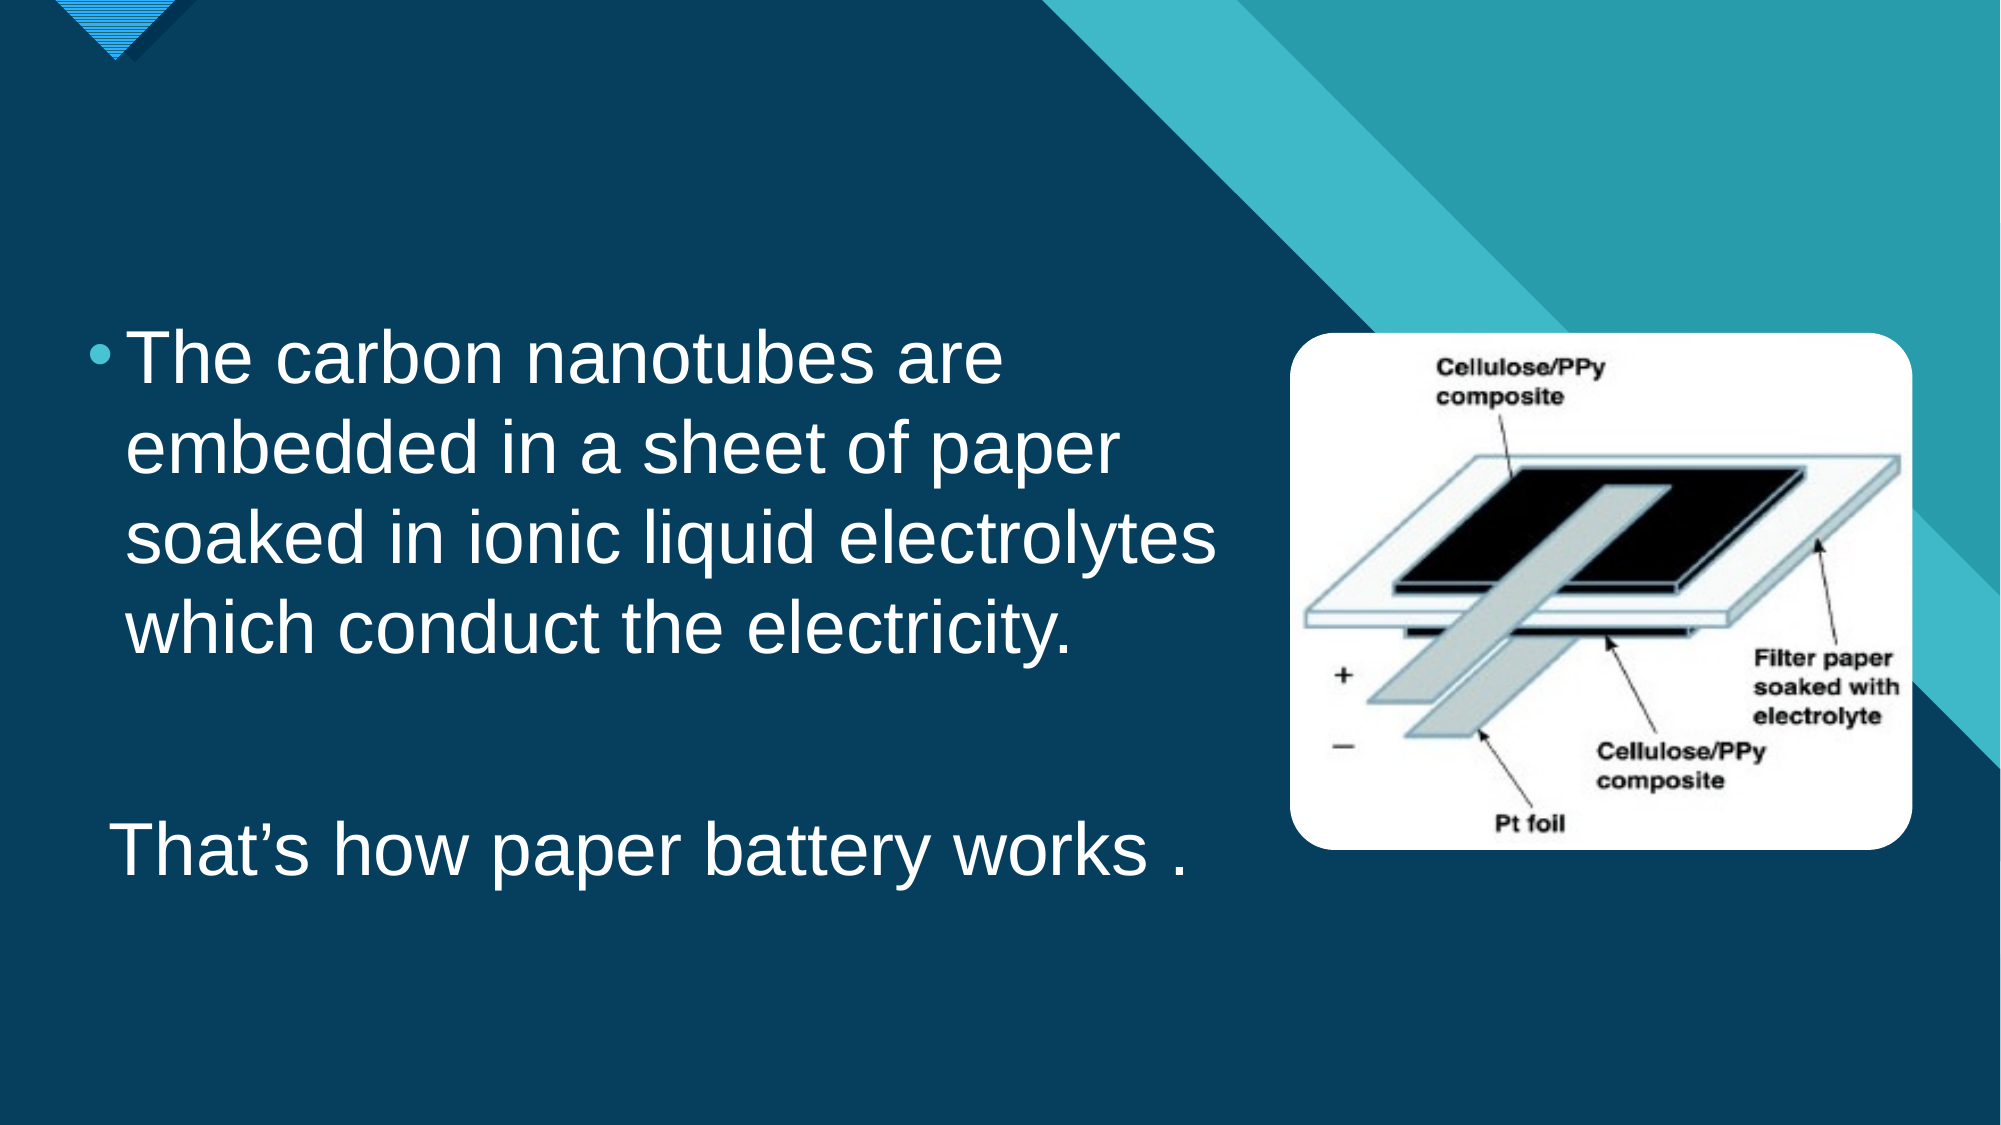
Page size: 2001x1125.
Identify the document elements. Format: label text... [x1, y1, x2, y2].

picture [1291, 331, 1914, 849]
list The carbon nanotubes are embedded in a sheet of paper soaked in ionic liquid electrolytes which conduct the electricity. That’s how paper battery works . [72, 301, 1263, 973]
